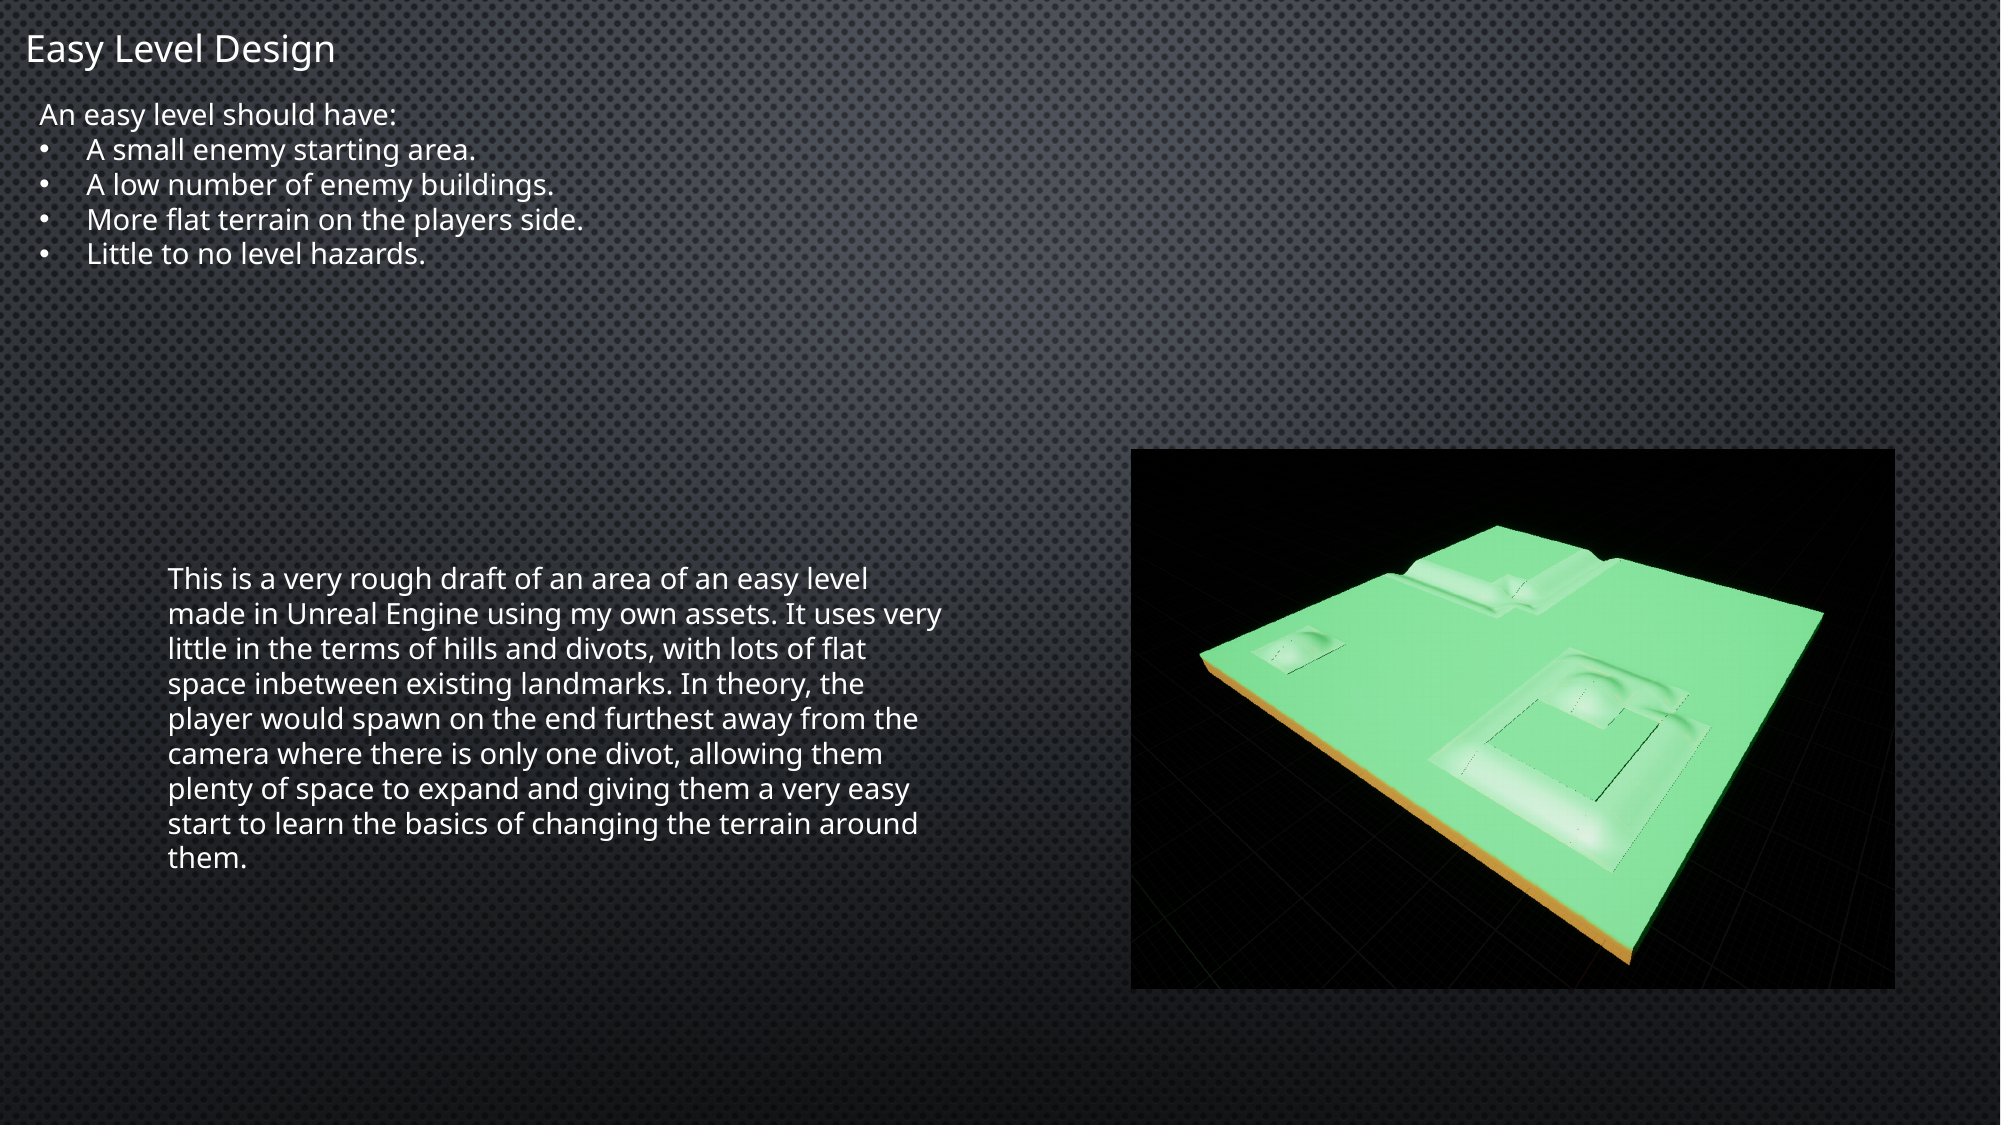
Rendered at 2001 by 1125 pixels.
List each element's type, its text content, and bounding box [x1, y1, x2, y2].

picture [1131, 449, 1895, 990]
text_box Easy Level Design [10, 17, 390, 78]
text_box An easy level should have: A small enemy starting area. A low number of enemy buildings. More flat terrain on the players side. Little to no level hazards. [24, 88, 840, 279]
text_box This is a very rough draft of an area of an easy level made in Unreal Engine using my own assets. It uses very little in the terms of hills and divots, with lots of flat space inbetween existing landmarks. In theory, the player would spawn on the end furthest away from the camera where there is only one divot, allowing them plenty of space to expand and giving them a very easy start to learn the basics of changing the terrain around them. [153, 552, 968, 883]
